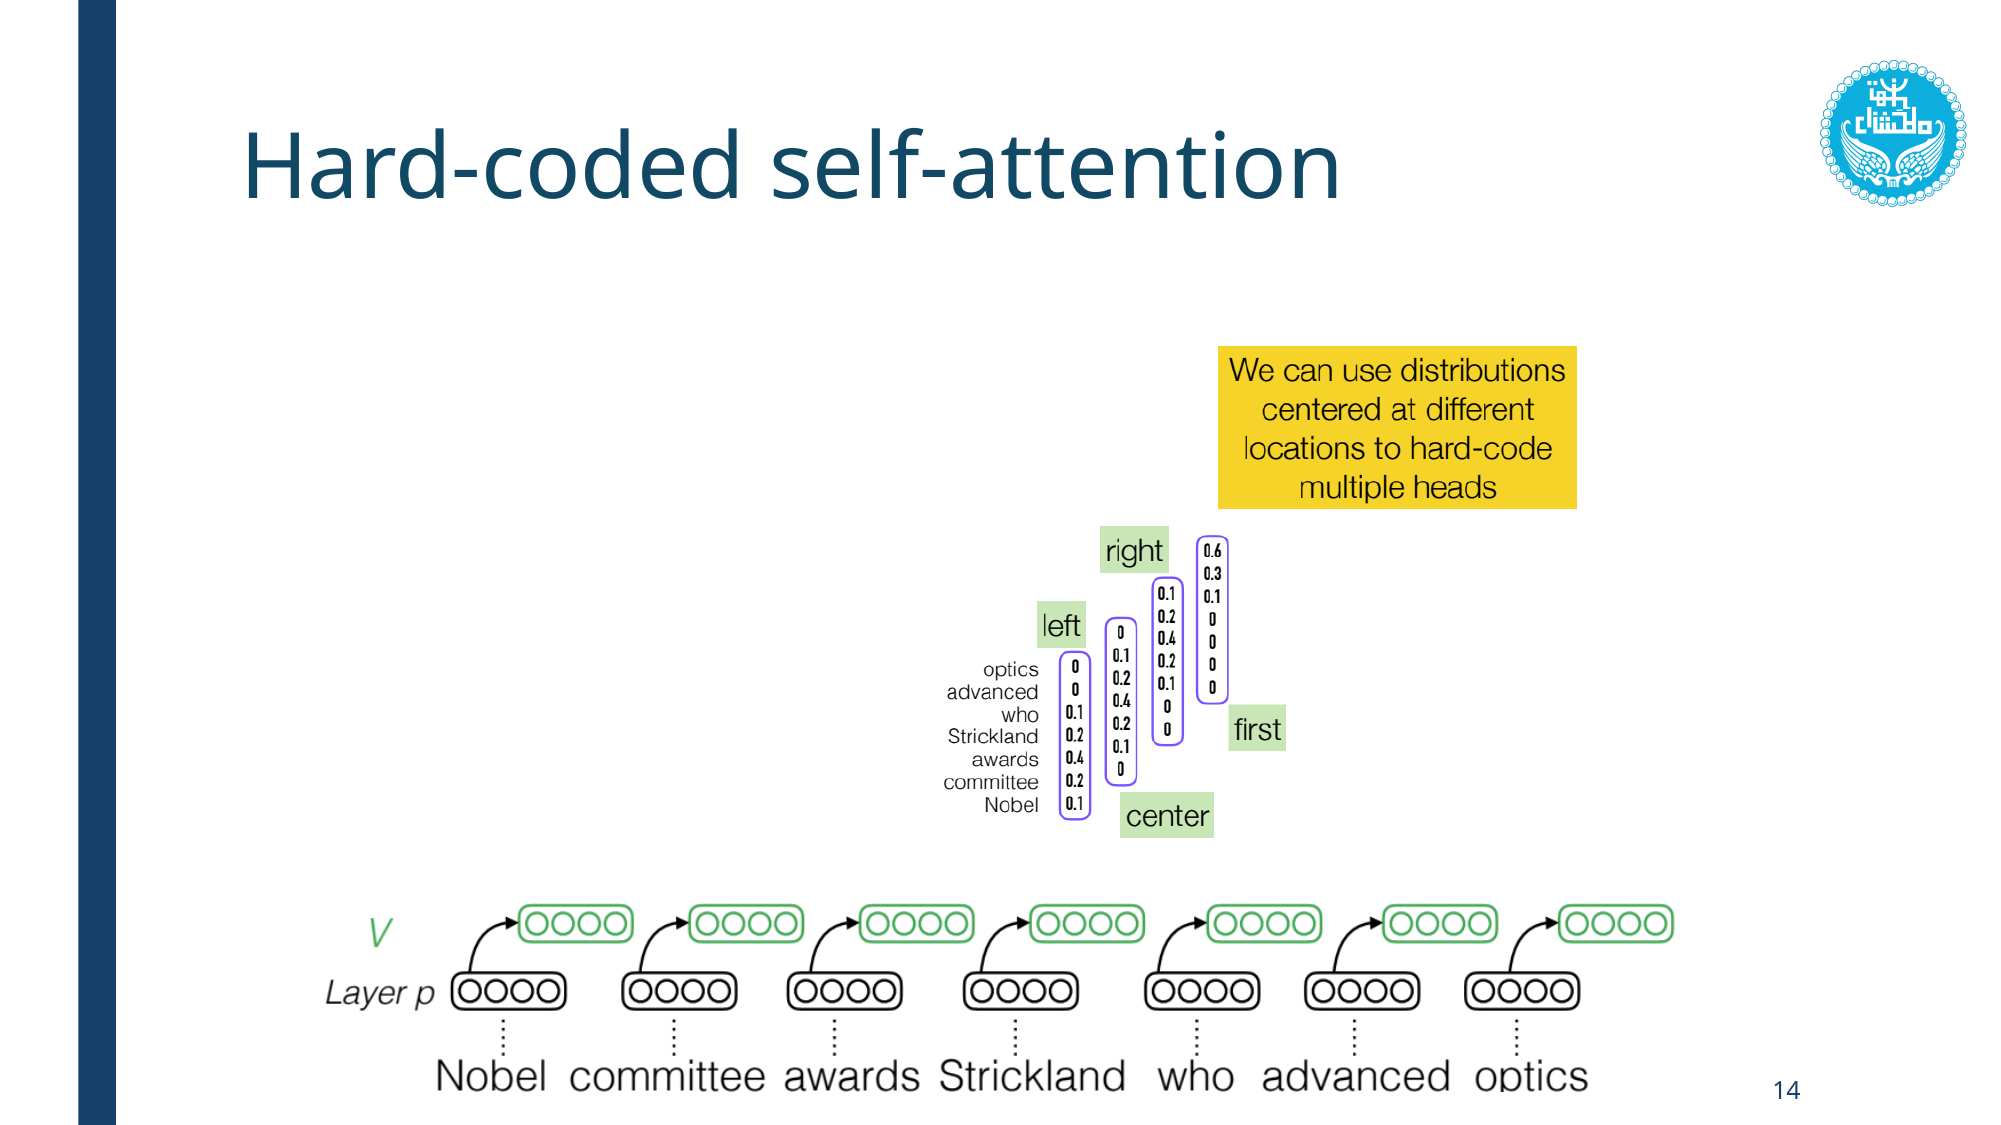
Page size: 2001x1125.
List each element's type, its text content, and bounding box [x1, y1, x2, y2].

title Hard-coded self-attention [225, 112, 1800, 357]
picture [324, 887, 1685, 1092]
slide_number 14 [1553, 1058, 1816, 1125]
picture [935, 334, 1612, 851]
picture [1819, 58, 1968, 208]
